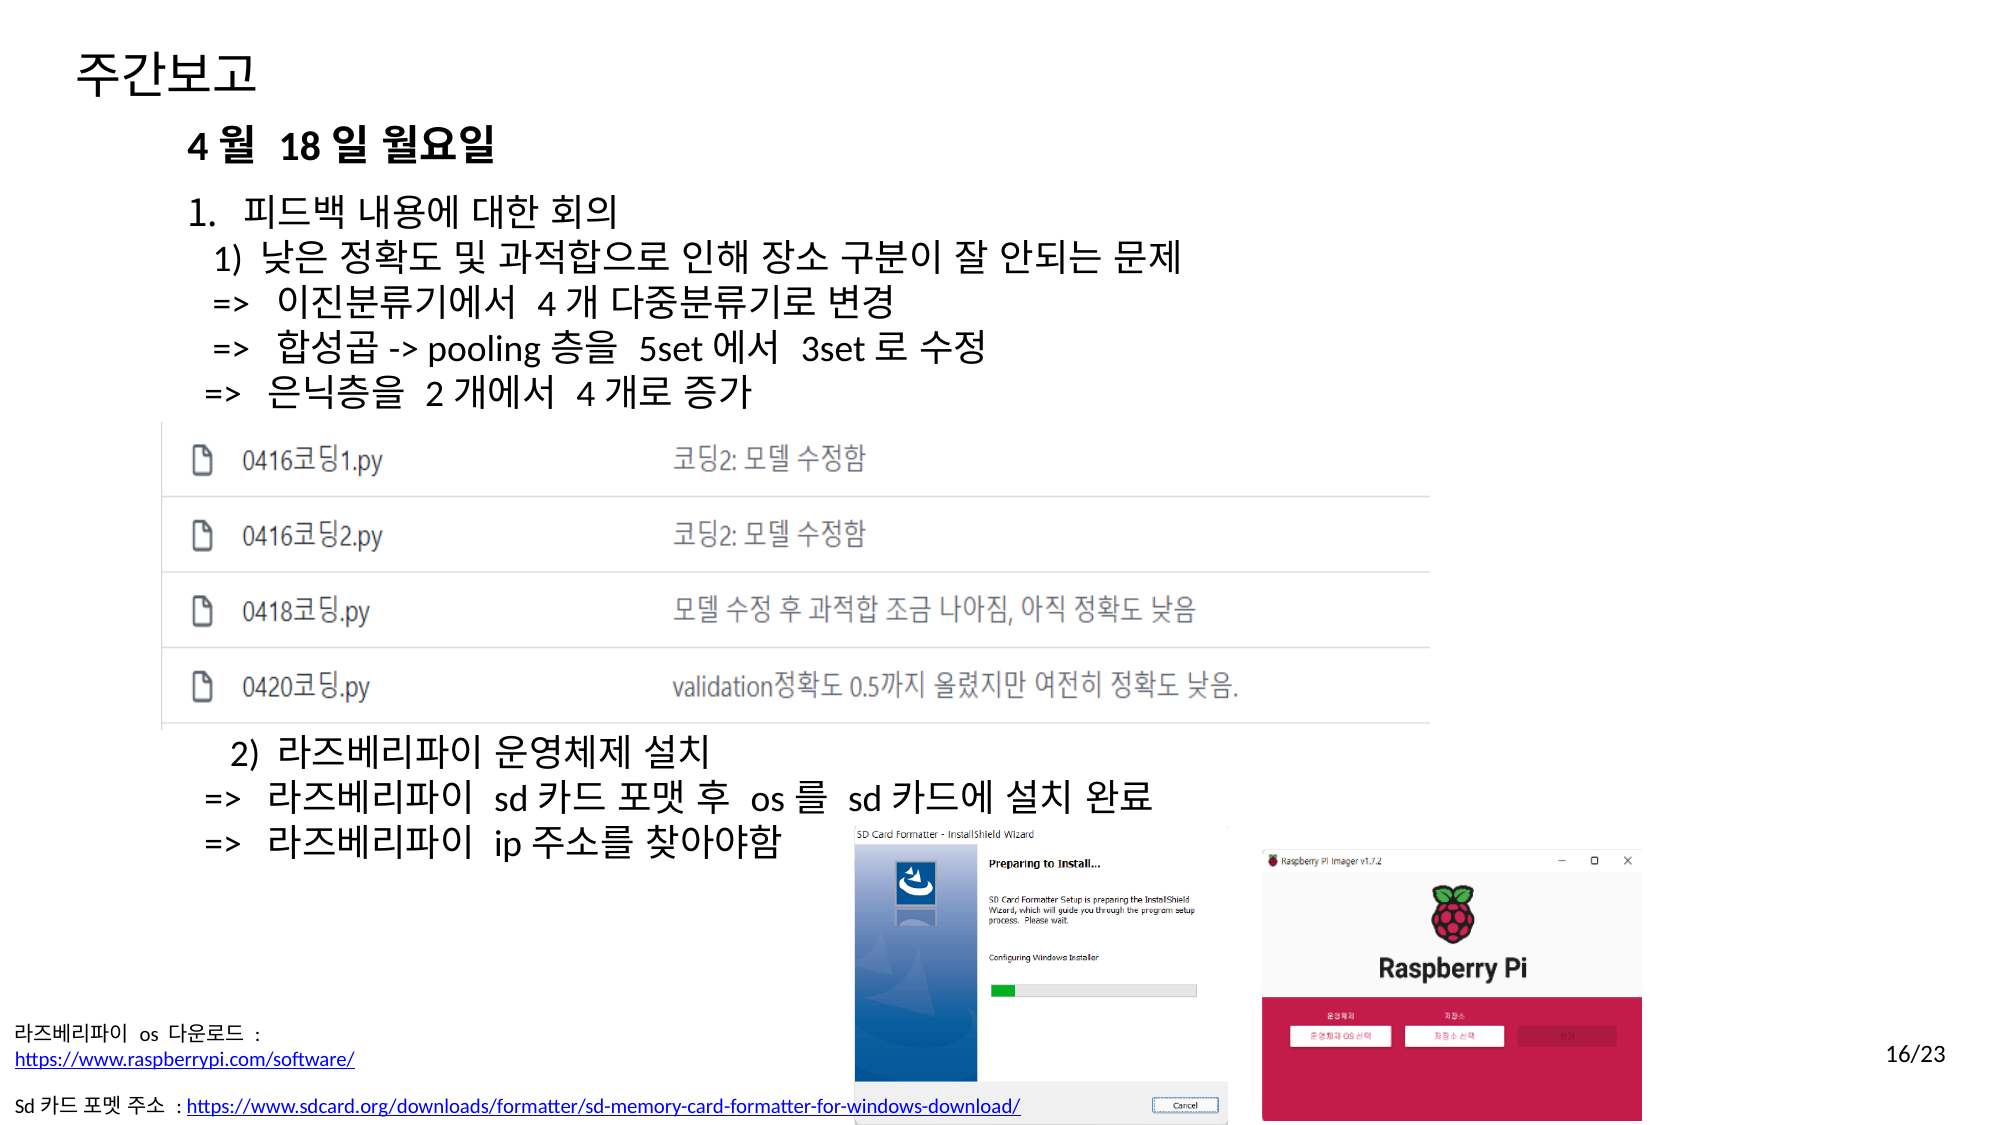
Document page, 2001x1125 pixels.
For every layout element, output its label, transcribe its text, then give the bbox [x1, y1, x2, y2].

text_box 4월 18일 월요일 피드백 내용에 대한 회의 1) 낮은 정확도 및 과적합으로 인해 장소 구분이 잘 안되는 문제 => 이진분류기에서 4개 다중분류기로 변경 => 합성곱-> pooling층을 5set에서 3set로 수정 => 은닉층을 2개에서 4개로 증가 2) 라즈베리파이 운영체제 설치 => 라즈베리파이 sd카드 포맷 후 os를 sd카드에 설치 완료 => 라즈베리파이 ip주소를 찾아야함 [172, 741, 1198, 1001]
text_box 4월 18일 월요일 피드백 내용에 대한 회의 1) 낮은 정확도 및 과적합으로 인해 장소 구분이 잘 안되는 문제 => 이진분류기에서 4개 다중분류기로 변경 => 합성곱-> pooling층을 5set에서 3set로 수정 => 은닉층을 2개에서 4개로 증가 2) 라즈베리파이 운영체제 설치 => 라즈베리파이 sd카드 포맷 후 os를 sd카드에 설치 완료 => 라즈베리파이 ip주소를 찾아야함 [172, 111, 1198, 420]
picture [850, 826, 1228, 1125]
text_box 라즈베리파이 os 다운로드 : https://www.raspberrypi.com/software/ [0, 1012, 397, 1078]
text_box 16/23 [1870, 1030, 1962, 1075]
text_box 주간보고 [60, 36, 274, 112]
picture [161, 422, 1431, 730]
picture [1259, 849, 1643, 1121]
text_box Sd카드 포멧 주소 : https://www.sdcard.org/downloads/formatter/sd-memory-card-formatter-for-windows-download/ [0, 1085, 845, 1125]
